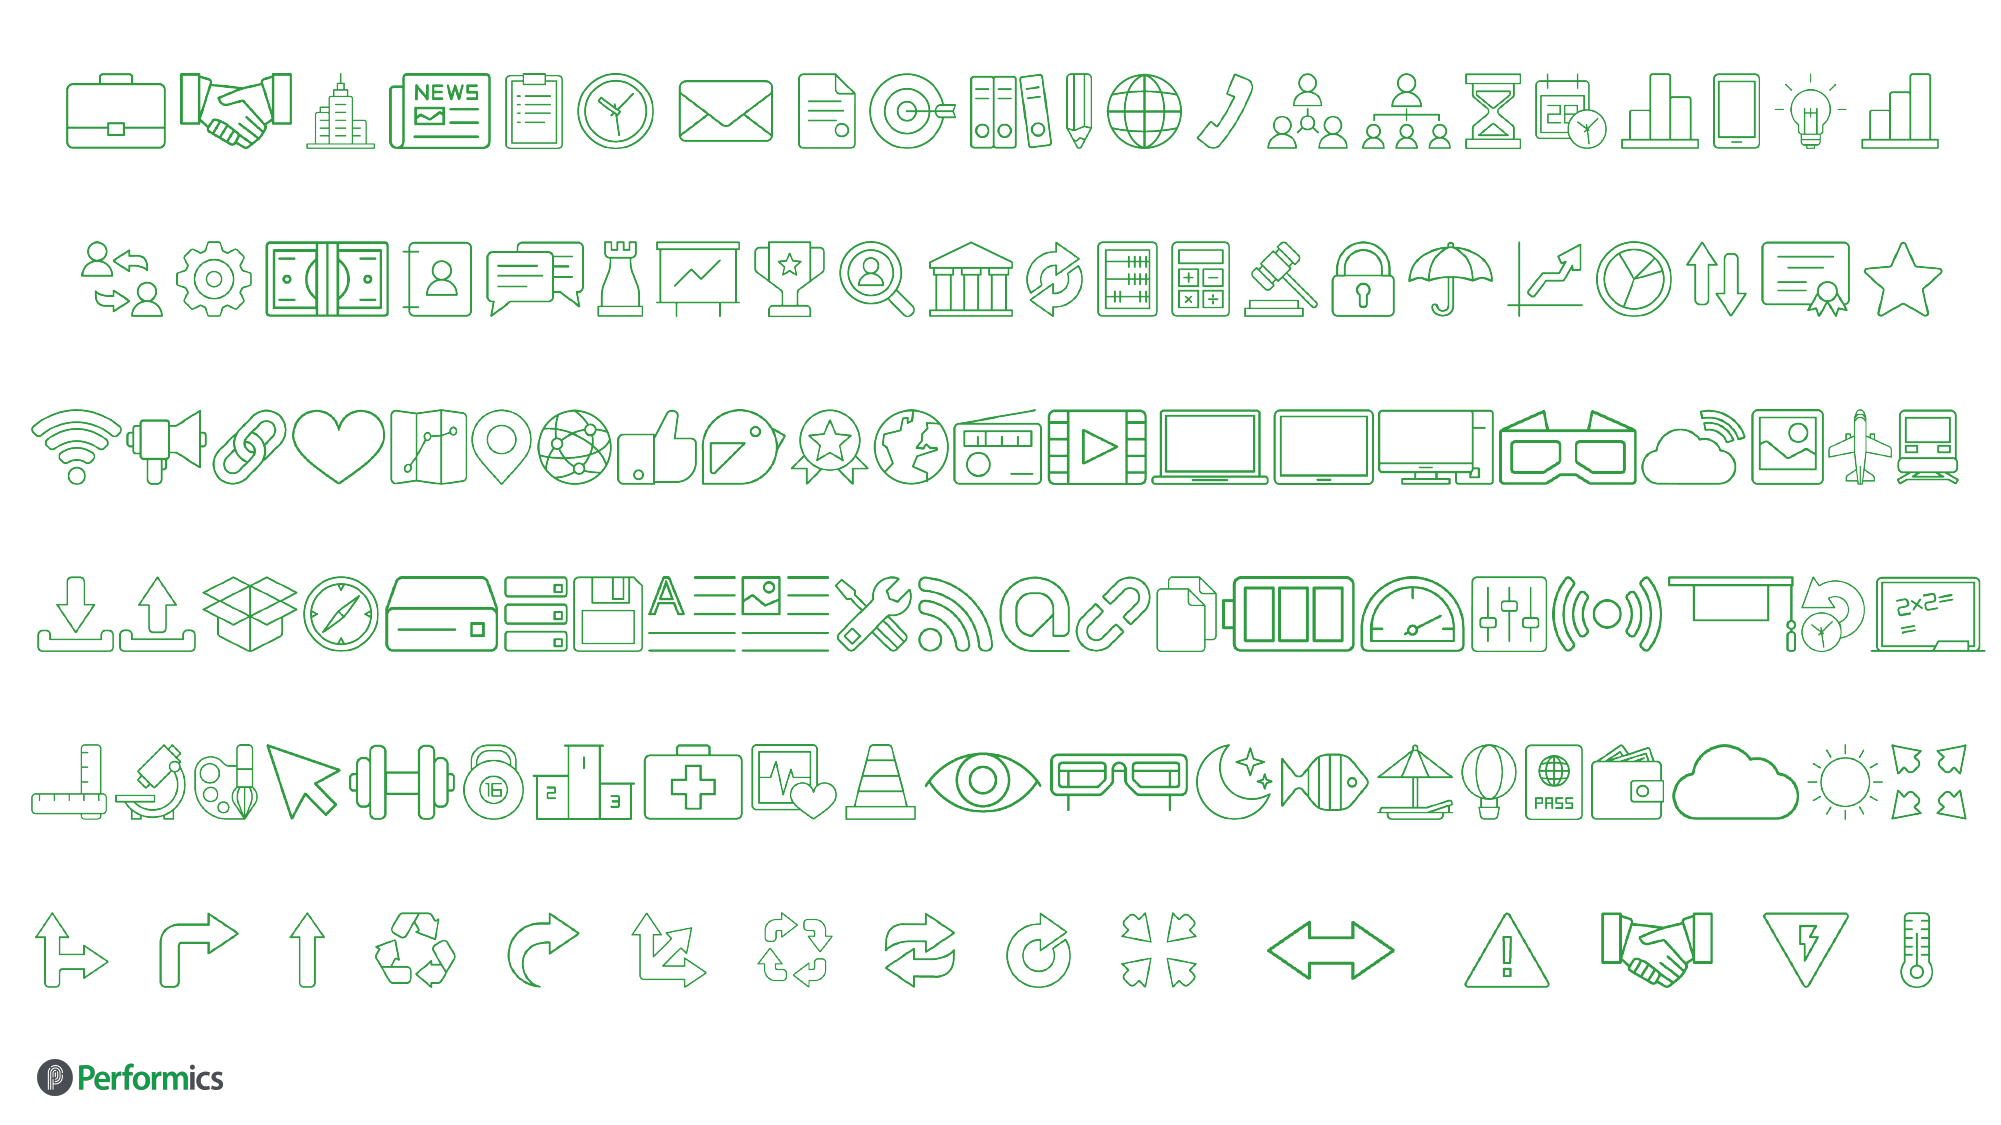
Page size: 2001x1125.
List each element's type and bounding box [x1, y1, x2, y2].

picture [1763, 912, 1849, 988]
picture [1273, 409, 1374, 485]
picture [929, 241, 1013, 317]
picture [1525, 744, 1583, 820]
picture [741, 576, 829, 652]
picture [504, 576, 568, 652]
picture [1668, 576, 1796, 652]
picture [1266, 920, 1395, 980]
picture [1641, 409, 1746, 485]
picture [265, 241, 389, 317]
picture [1196, 73, 1253, 149]
picture [265, 744, 341, 820]
picture [1360, 576, 1466, 652]
picture [1896, 409, 1959, 485]
picture [834, 576, 912, 652]
picture [1621, 73, 1699, 149]
picture [631, 912, 707, 988]
picture [1005, 912, 1071, 988]
picture [385, 576, 498, 652]
picture [1591, 744, 1664, 820]
picture [1151, 409, 1269, 485]
picture [292, 409, 385, 485]
picture [1156, 576, 1217, 652]
picture [1050, 753, 1188, 811]
picture [536, 409, 612, 485]
picture [1266, 73, 1348, 149]
picture [119, 576, 196, 652]
picture [924, 752, 1042, 813]
picture [1900, 912, 1933, 988]
picture [869, 73, 956, 149]
picture [1828, 409, 1892, 485]
picture [126, 409, 207, 485]
picture [1222, 576, 1355, 652]
picture [176, 241, 252, 317]
picture [757, 912, 833, 988]
picture [643, 744, 743, 820]
picture [648, 576, 736, 652]
picture [201, 576, 298, 652]
picture [1507, 241, 1583, 317]
picture [1761, 241, 1850, 317]
picture [505, 73, 563, 149]
picture [1552, 576, 1662, 652]
picture [1378, 409, 1494, 485]
picture [180, 73, 292, 149]
picture [35, 912, 109, 988]
picture [389, 409, 467, 485]
picture [194, 744, 258, 820]
picture [790, 409, 869, 485]
picture [507, 912, 580, 988]
picture [532, 744, 635, 820]
picture [918, 576, 993, 652]
picture [66, 73, 166, 149]
picture [463, 744, 524, 820]
picture [1377, 744, 1453, 820]
picture [1362, 73, 1451, 149]
picture [1861, 73, 1939, 149]
picture [1672, 744, 1799, 820]
picture [1596, 241, 1672, 317]
picture [306, 73, 375, 149]
picture [375, 912, 456, 988]
picture [1196, 744, 1273, 820]
picture [1097, 241, 1158, 317]
picture [953, 409, 1042, 485]
picture [1331, 241, 1395, 317]
picture [1774, 73, 1847, 149]
picture [839, 241, 915, 317]
picture [1280, 753, 1369, 811]
picture [1026, 241, 1083, 317]
picture [1121, 912, 1197, 988]
picture [115, 744, 186, 820]
picture [1066, 73, 1092, 149]
picture [349, 744, 455, 820]
picture [303, 576, 379, 652]
picture [1075, 576, 1151, 652]
picture [1047, 409, 1147, 485]
picture [80, 241, 163, 317]
picture [471, 409, 532, 485]
picture [211, 409, 287, 485]
picture [845, 744, 916, 820]
picture [577, 73, 654, 149]
picture [1499, 409, 1637, 485]
picture [37, 1059, 223, 1096]
picture [597, 241, 643, 317]
picture [402, 241, 472, 317]
picture [873, 409, 949, 485]
picture [1244, 241, 1318, 317]
picture [1870, 576, 1986, 652]
picture [31, 409, 122, 485]
picture [753, 241, 825, 317]
picture [1408, 241, 1493, 317]
picture [1807, 744, 1883, 820]
picture [678, 80, 774, 143]
picture [999, 576, 1070, 652]
picture [159, 912, 239, 988]
picture [617, 409, 697, 485]
picture [1471, 576, 1547, 652]
picture [1801, 576, 1865, 652]
picture [1751, 409, 1824, 485]
picture [1106, 73, 1182, 149]
picture [798, 73, 856, 149]
picture [1891, 744, 1967, 820]
picture [573, 576, 643, 652]
picture [1464, 912, 1550, 988]
picture [289, 912, 325, 988]
picture [1713, 73, 1760, 149]
picture [656, 241, 740, 317]
picture [970, 73, 1052, 149]
picture [751, 744, 837, 820]
picture [701, 409, 786, 485]
picture [1863, 241, 1943, 317]
picture [1171, 241, 1230, 317]
picture [37, 576, 114, 652]
picture [1601, 912, 1713, 988]
picture [389, 73, 491, 149]
picture [884, 912, 955, 988]
picture [486, 241, 584, 317]
picture [1535, 73, 1607, 149]
picture [31, 744, 107, 820]
picture [1465, 73, 1521, 149]
picture [1685, 241, 1747, 317]
picture [1461, 744, 1517, 820]
